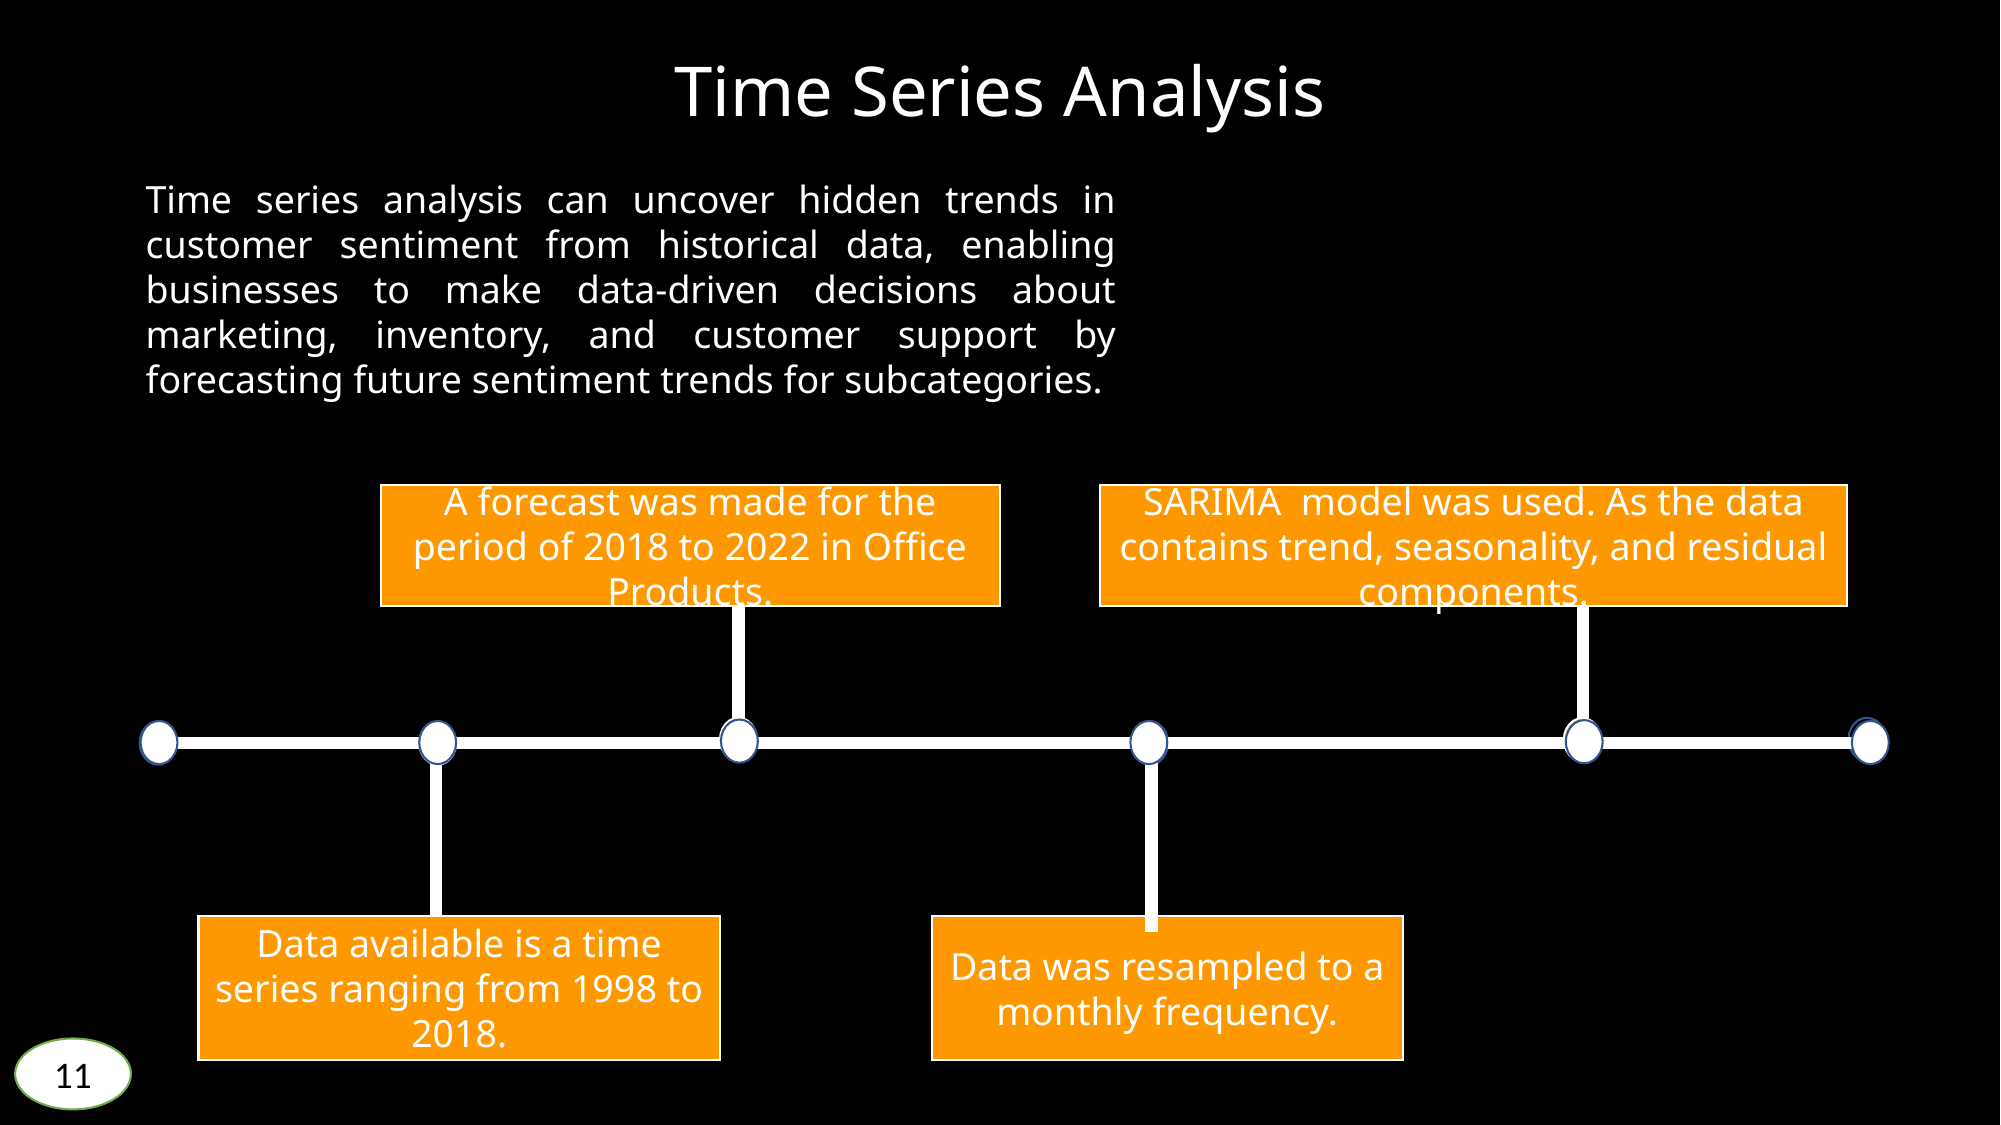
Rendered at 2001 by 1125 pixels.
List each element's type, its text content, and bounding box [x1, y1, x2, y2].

text_box Time Series Analysis [655, 42, 1345, 136]
text_box Time series analysis can uncover hidden trends in customer sentiment from historical data, enabling businesses to make data-driven decisions about marketing, inventory, and customer support by forecasting future sentiment trends for subcategories. [130, 168, 1132, 409]
text_box 11 [14, 1037, 133, 1111]
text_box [154, 484, 1867, 1060]
text_box [60, 419, 1940, 1061]
text_box [1867, 719, 1890, 766]
text_box [139, 720, 154, 765]
